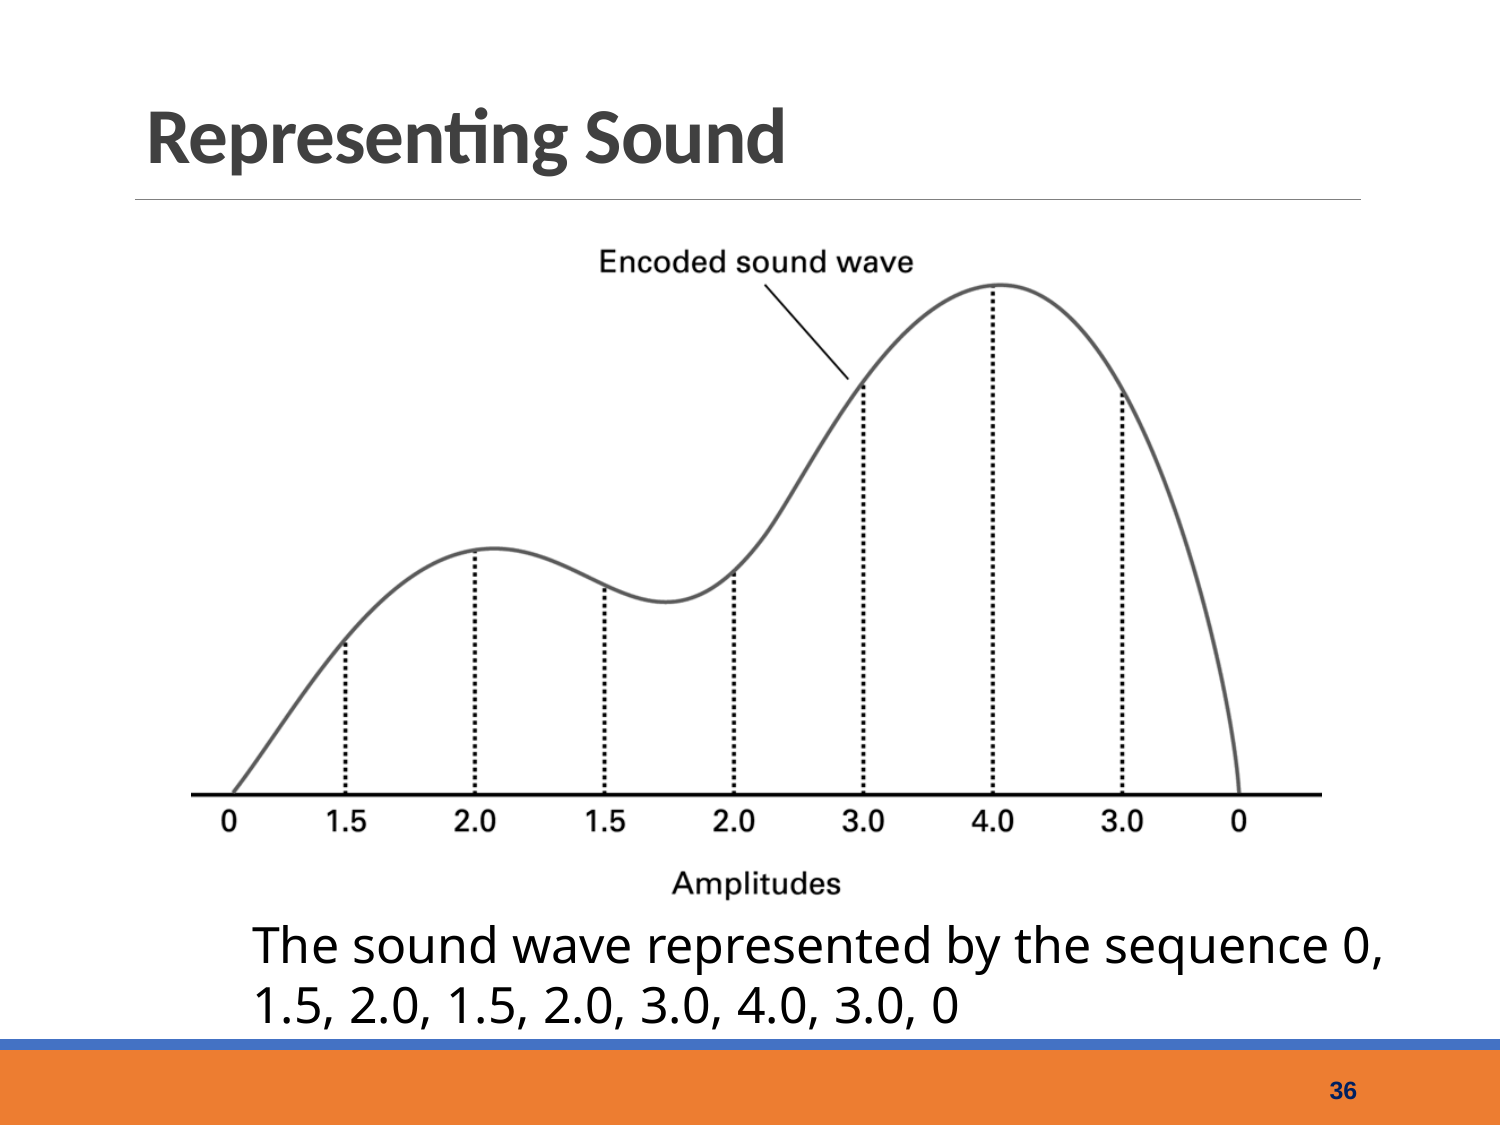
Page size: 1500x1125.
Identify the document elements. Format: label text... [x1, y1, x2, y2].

text_box The sound wave represented by the sequence 0, 1.5, 2.0, 1.5, 2.0, 3.0, 4.0, 3.0, 0 [237, 905, 1400, 1041]
slide_number 36 [1257, 1059, 1373, 1120]
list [190, 242, 1323, 907]
title Representing Sound [131, 50, 1369, 188]
